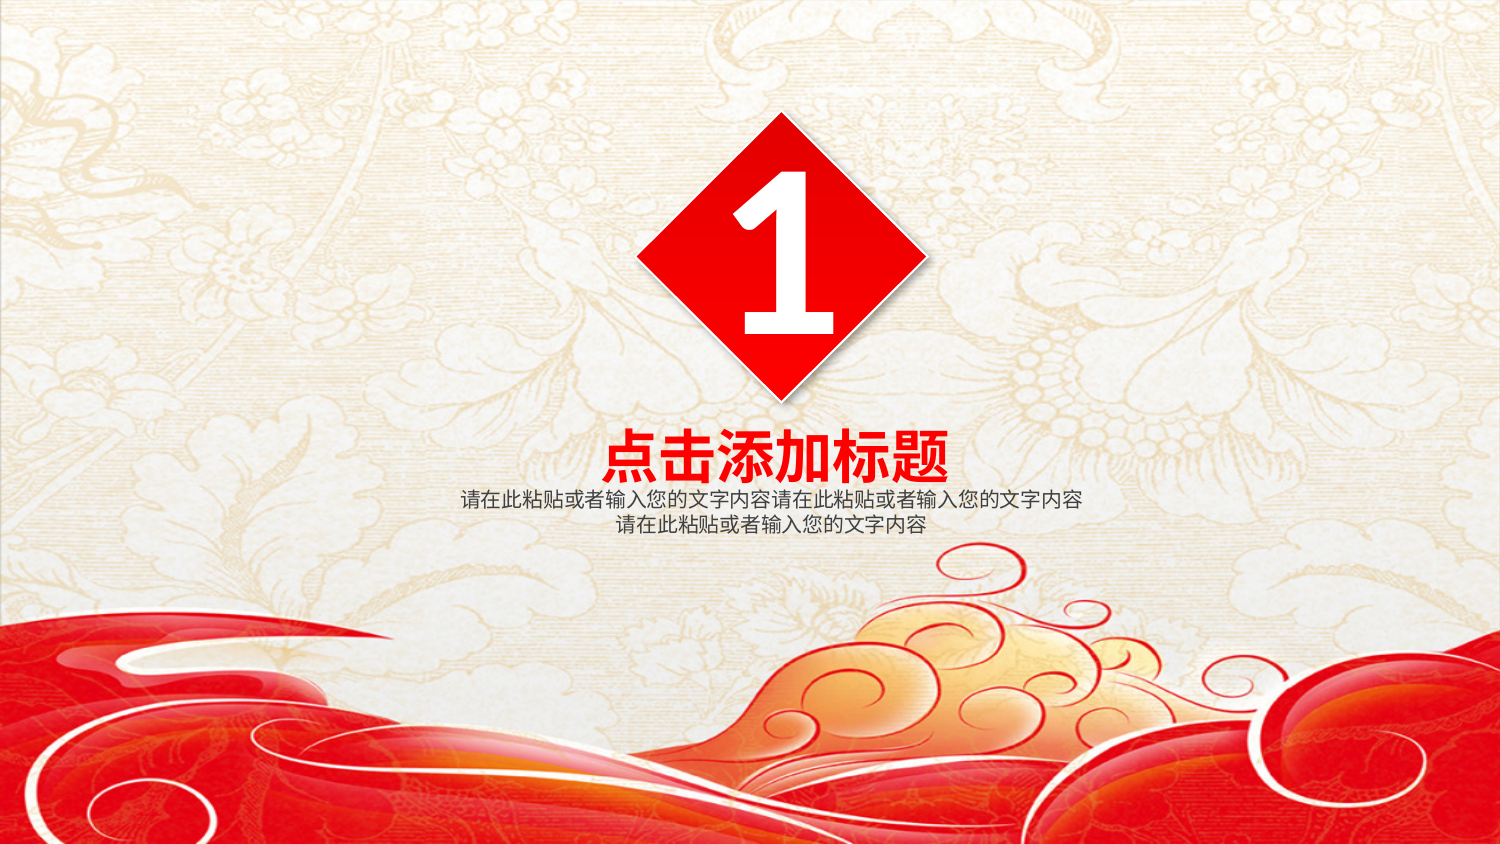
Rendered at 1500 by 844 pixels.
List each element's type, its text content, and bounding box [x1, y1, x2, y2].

picture [0, 0, 1500, 844]
text_box 1 [701, 77, 858, 392]
text_box 点击添加标题 [585, 412, 978, 479]
text_box [858, 185, 930, 328]
text_box [769, 392, 794, 404]
text_box 请在此粘贴或者输入您的文字内容请在此粘贴或者输入您的文字内容 请在此粘贴或者输入您的文字内容 [445, 479, 1098, 569]
text_box [633, 189, 701, 324]
